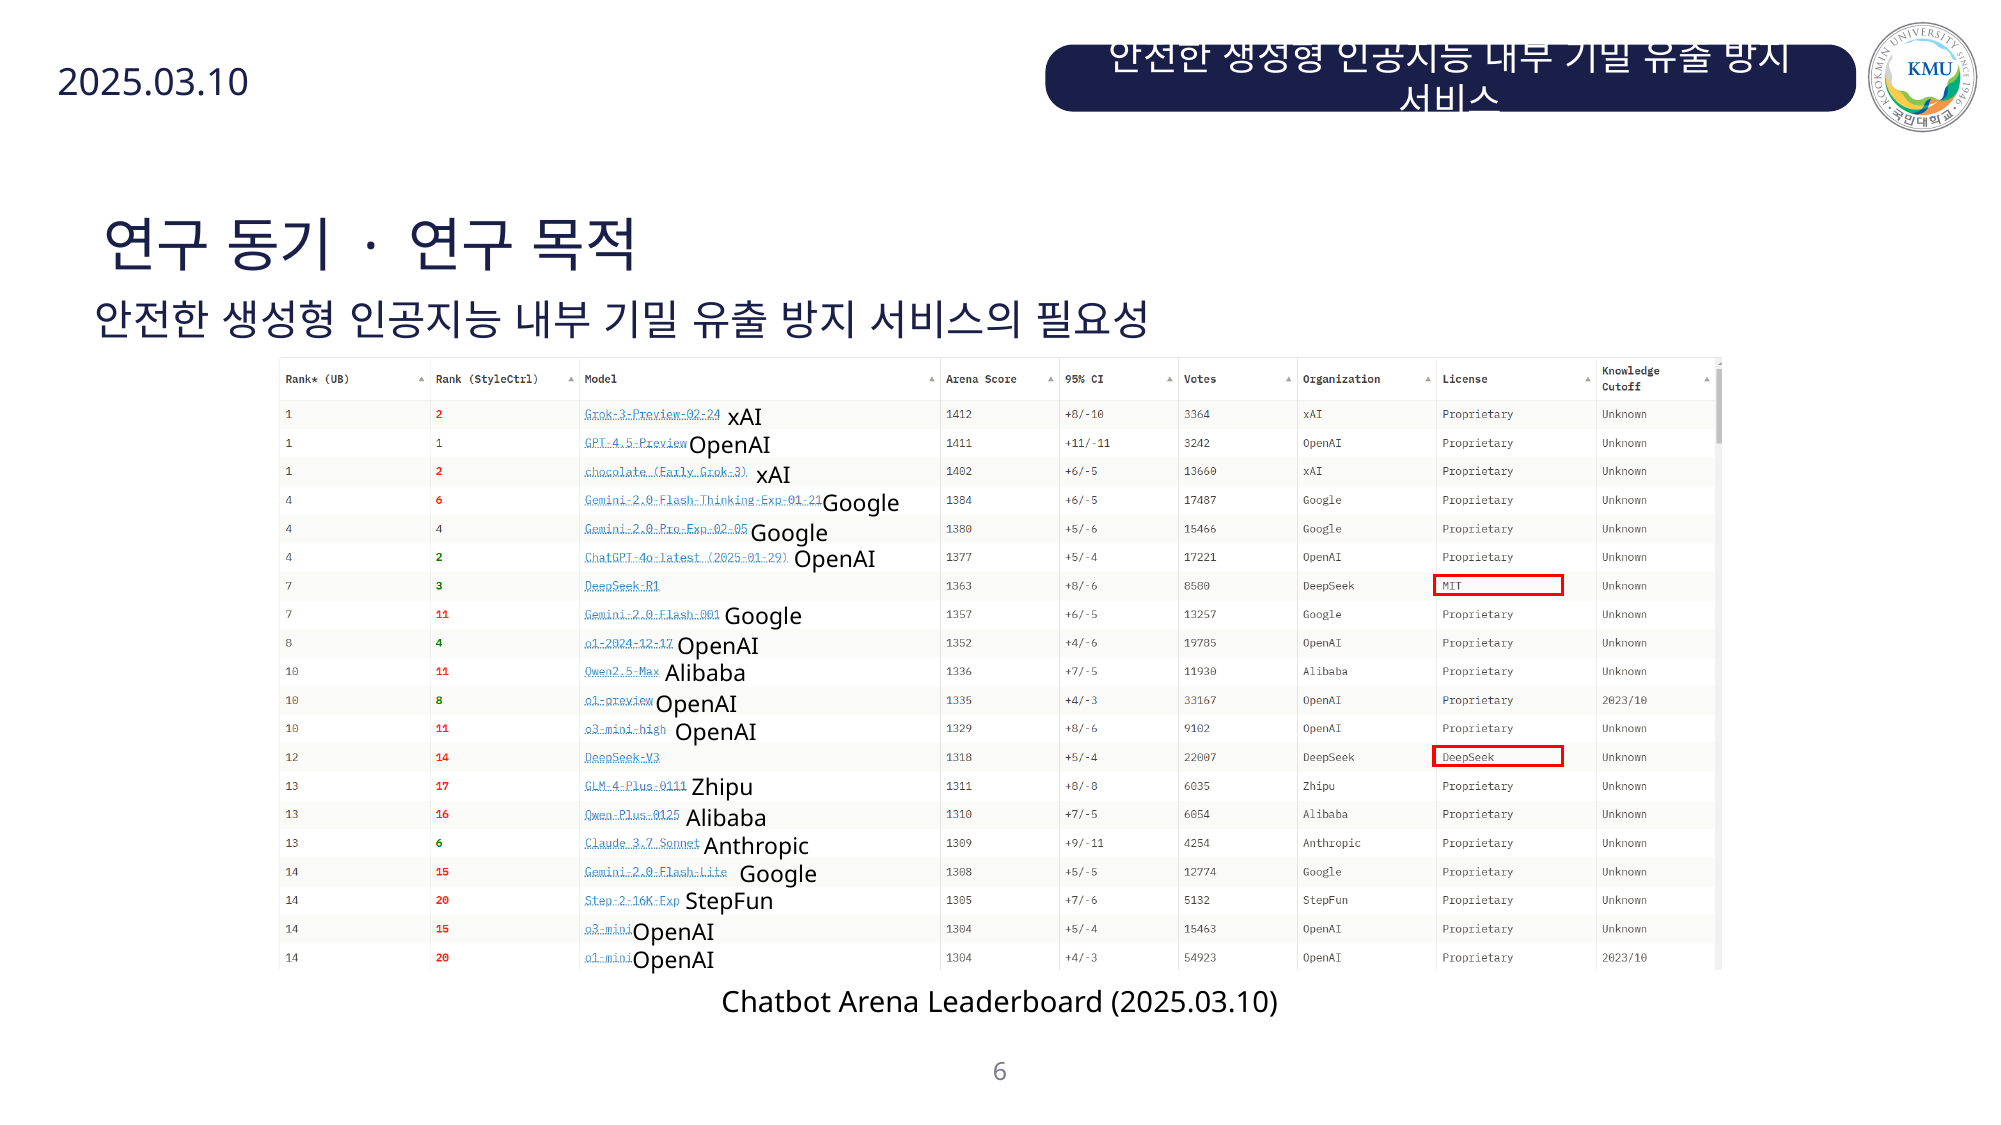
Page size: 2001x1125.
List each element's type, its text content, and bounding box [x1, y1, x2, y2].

slide_number 6 [774, 1042, 1225, 1103]
text_box 2025.03.10 [42, 51, 265, 111]
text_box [277, 353, 1723, 977]
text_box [1044, 0, 2000, 156]
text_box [115, 200, 1130, 353]
text_box Chatbot Arena Leaderboard (2025.03.10) [706, 977, 1294, 1027]
